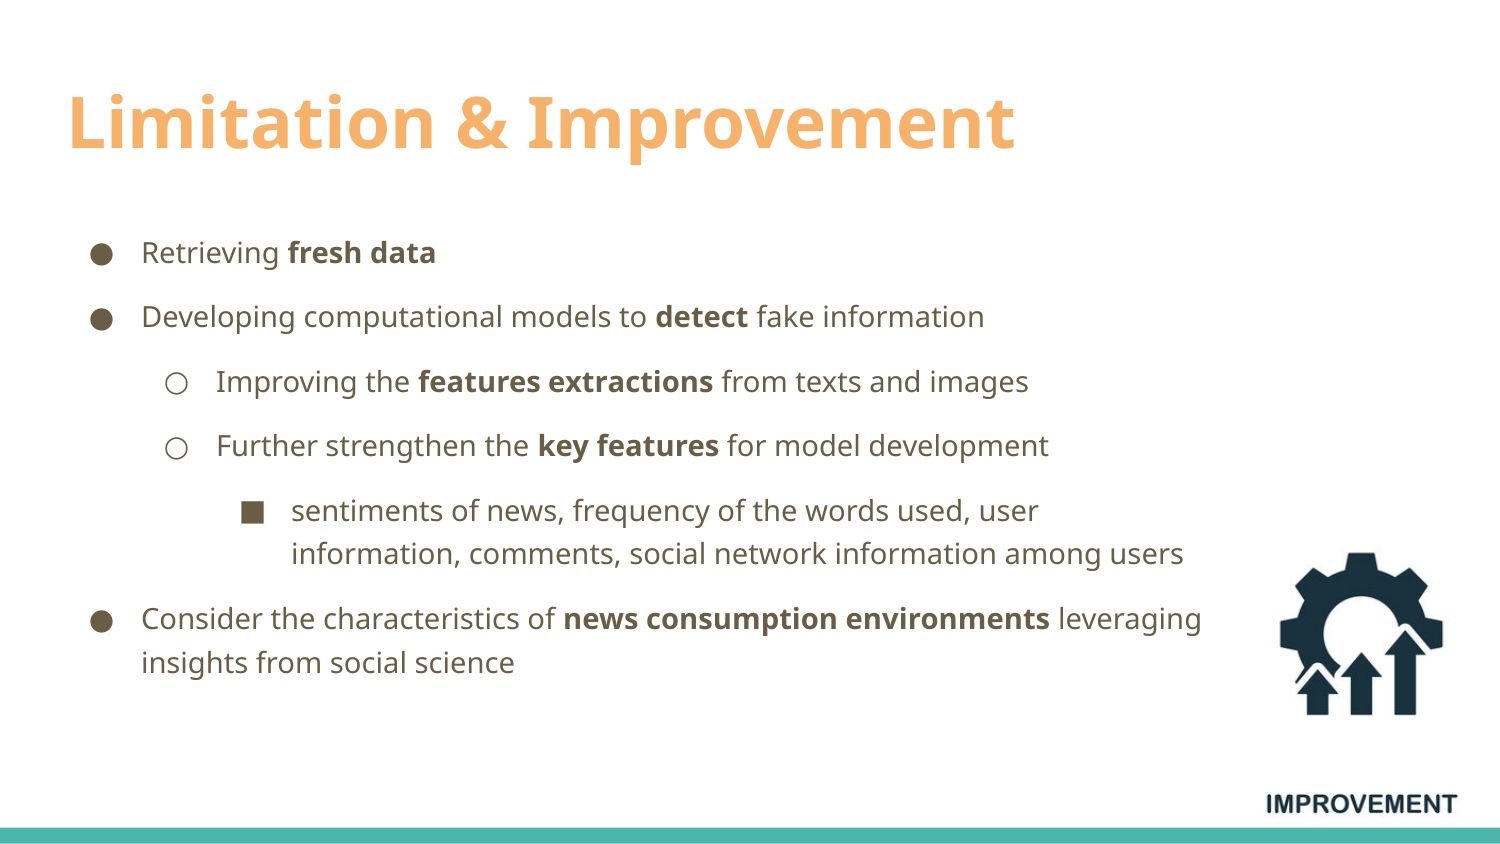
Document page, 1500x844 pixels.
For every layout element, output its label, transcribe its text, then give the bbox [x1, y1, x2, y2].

title Limitation & Improvement [51, 62, 1449, 179]
picture [1232, 523, 1484, 823]
list Retrieving fresh data Developing computational models to detect fake information Improving the features extractions from texts and images Further strengthen the key features for model development sentiments of news, frequency of the words used, user information, comments, social network information among users Consider the characteristics of news consumption environments leveraging insights from social science [51, 210, 1233, 745]
